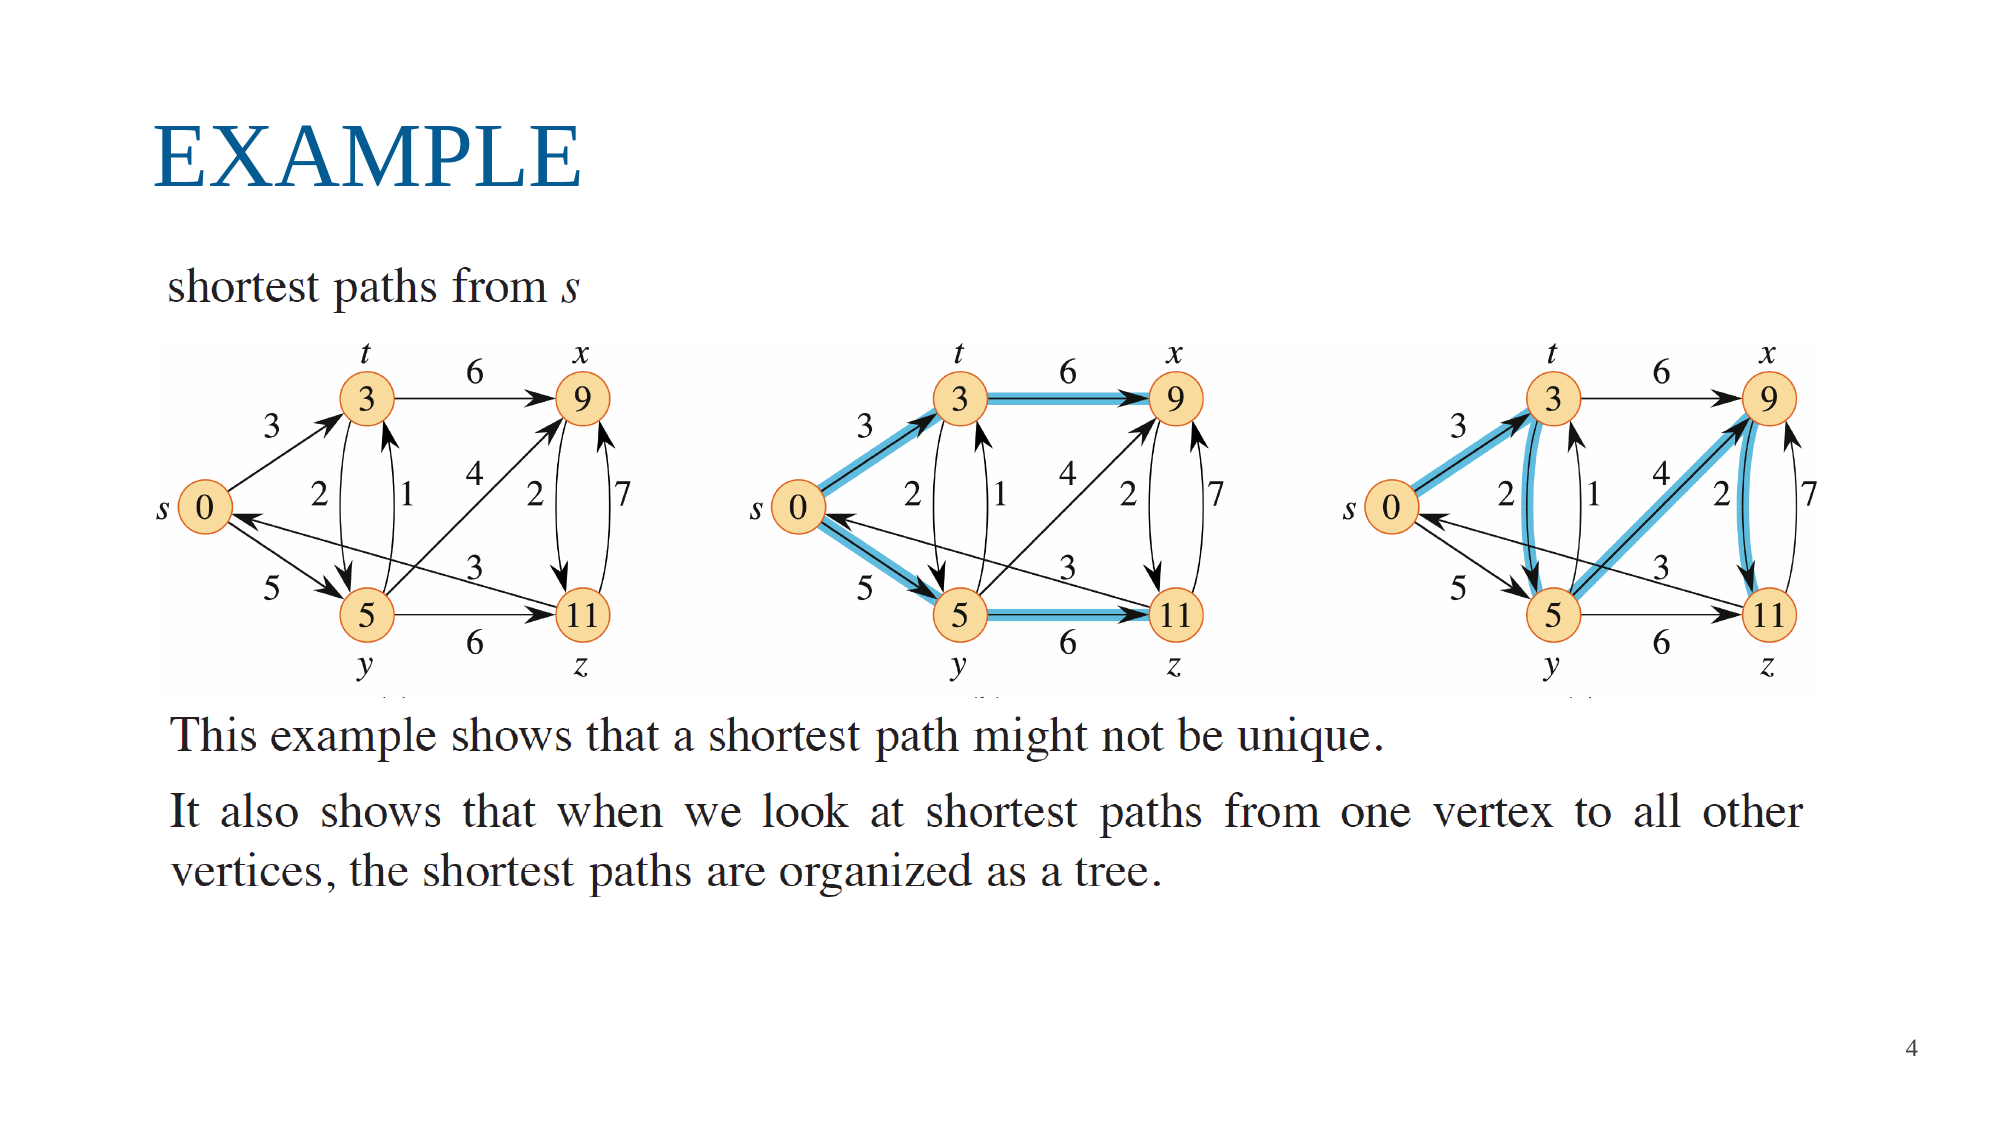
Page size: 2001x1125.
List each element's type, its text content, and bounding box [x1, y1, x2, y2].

picture [156, 254, 612, 319]
title EXAMPLE [137, 48, 1863, 266]
picture [156, 343, 1817, 911]
slide_number 4 [1483, 1016, 1934, 1077]
